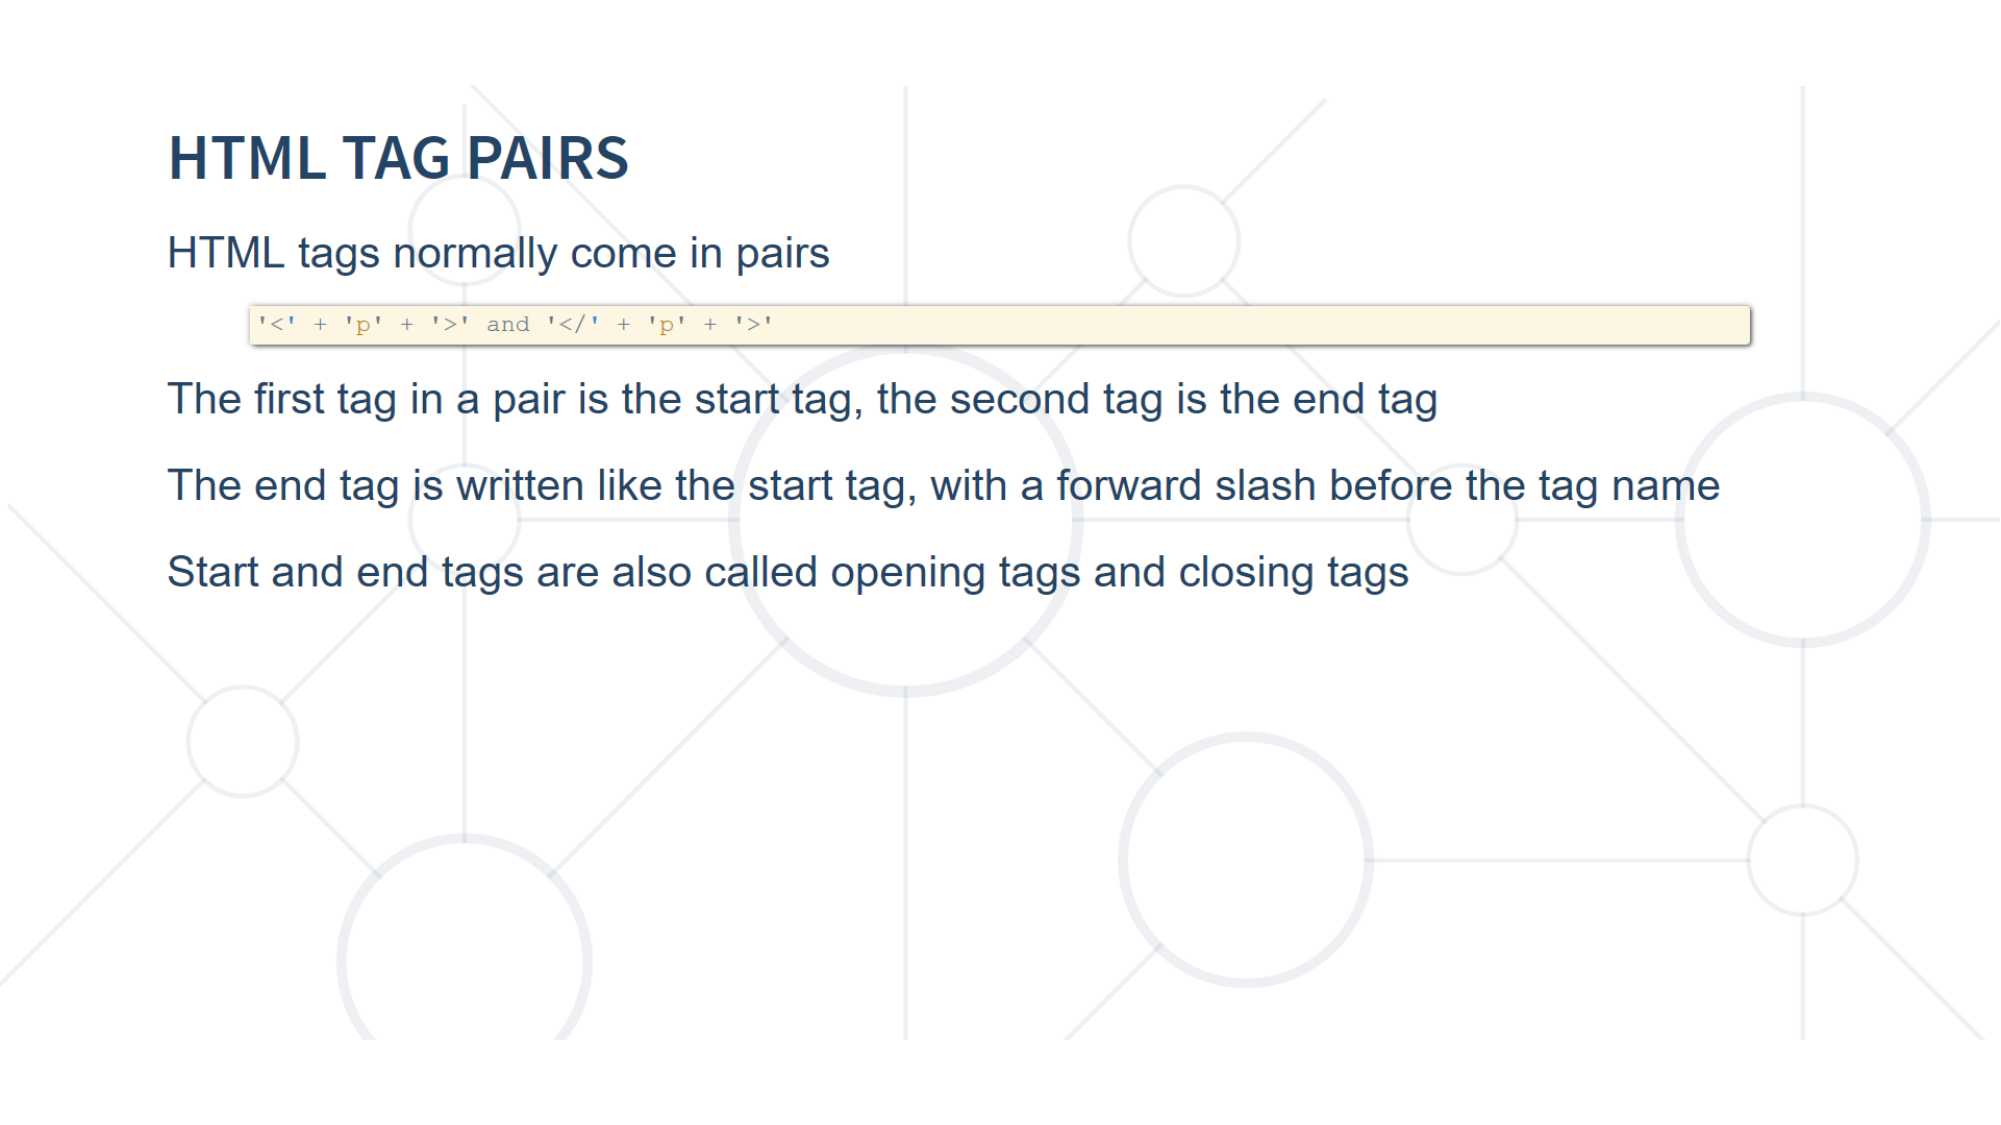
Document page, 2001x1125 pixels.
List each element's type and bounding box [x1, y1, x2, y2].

picture [0, 85, 2000, 1040]
